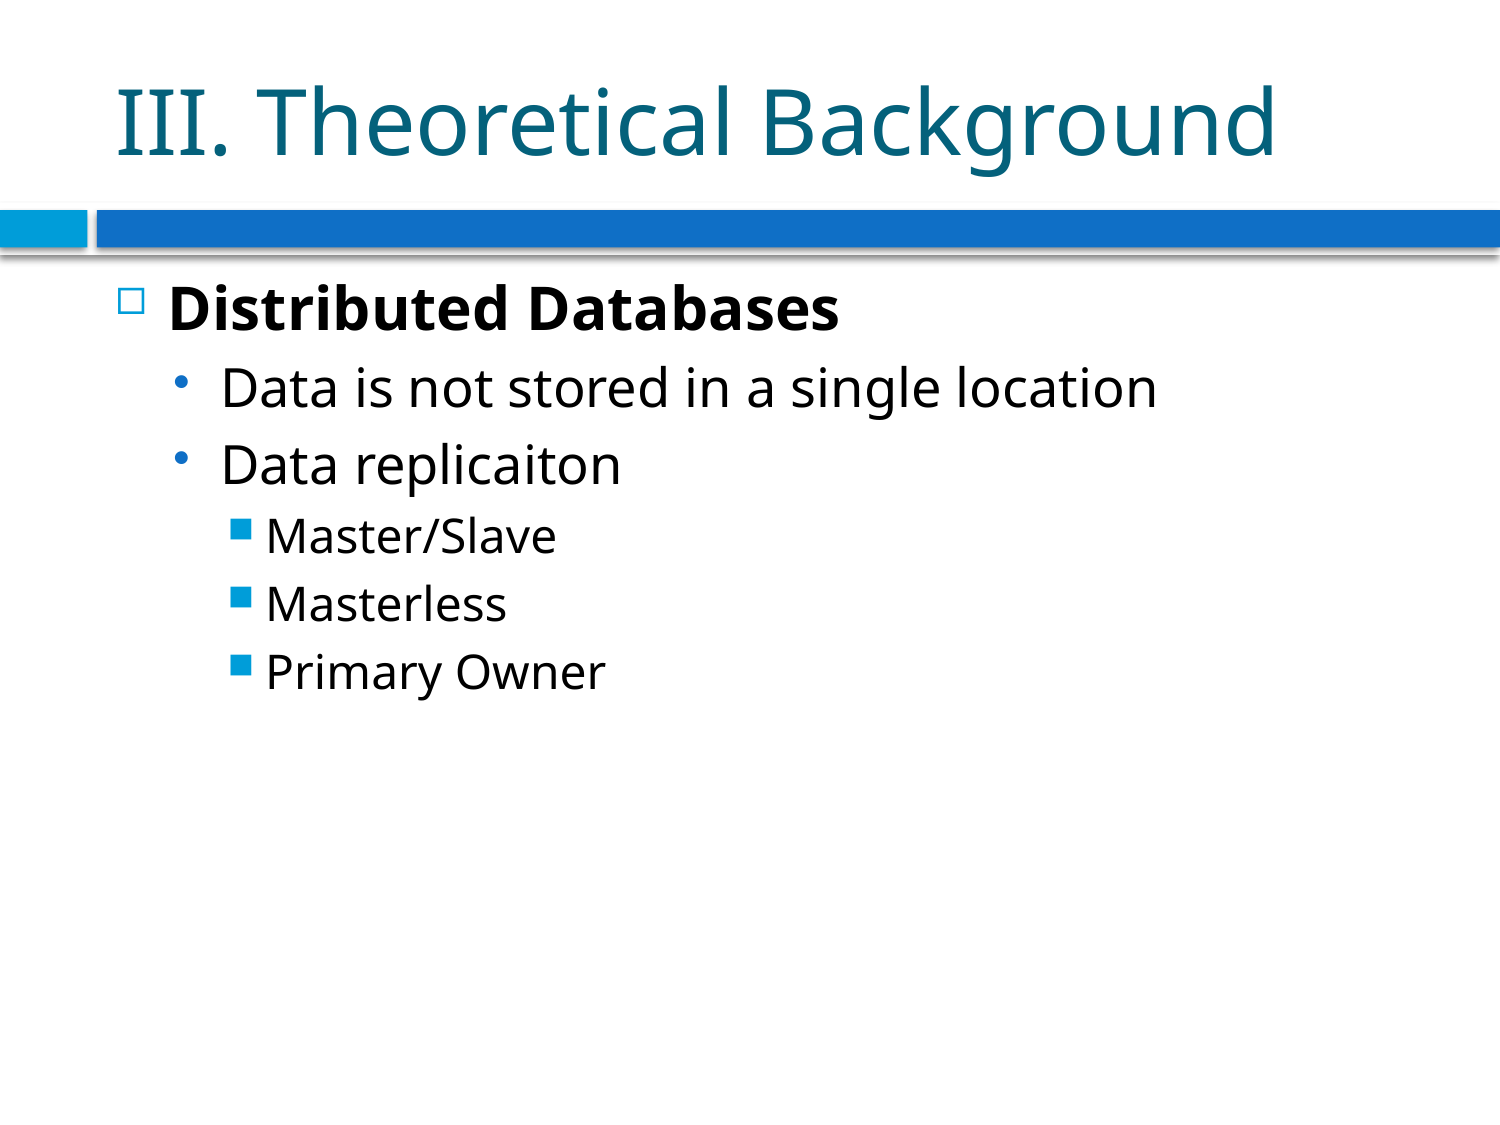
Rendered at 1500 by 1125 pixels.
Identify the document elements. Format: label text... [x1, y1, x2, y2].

title III. Theoretical Background [100, 37, 1438, 200]
list Distributed Databases Data is not stored in a single location Data replicaiton Master/Slave Masterless Primary Owner [100, 262, 1438, 1000]
